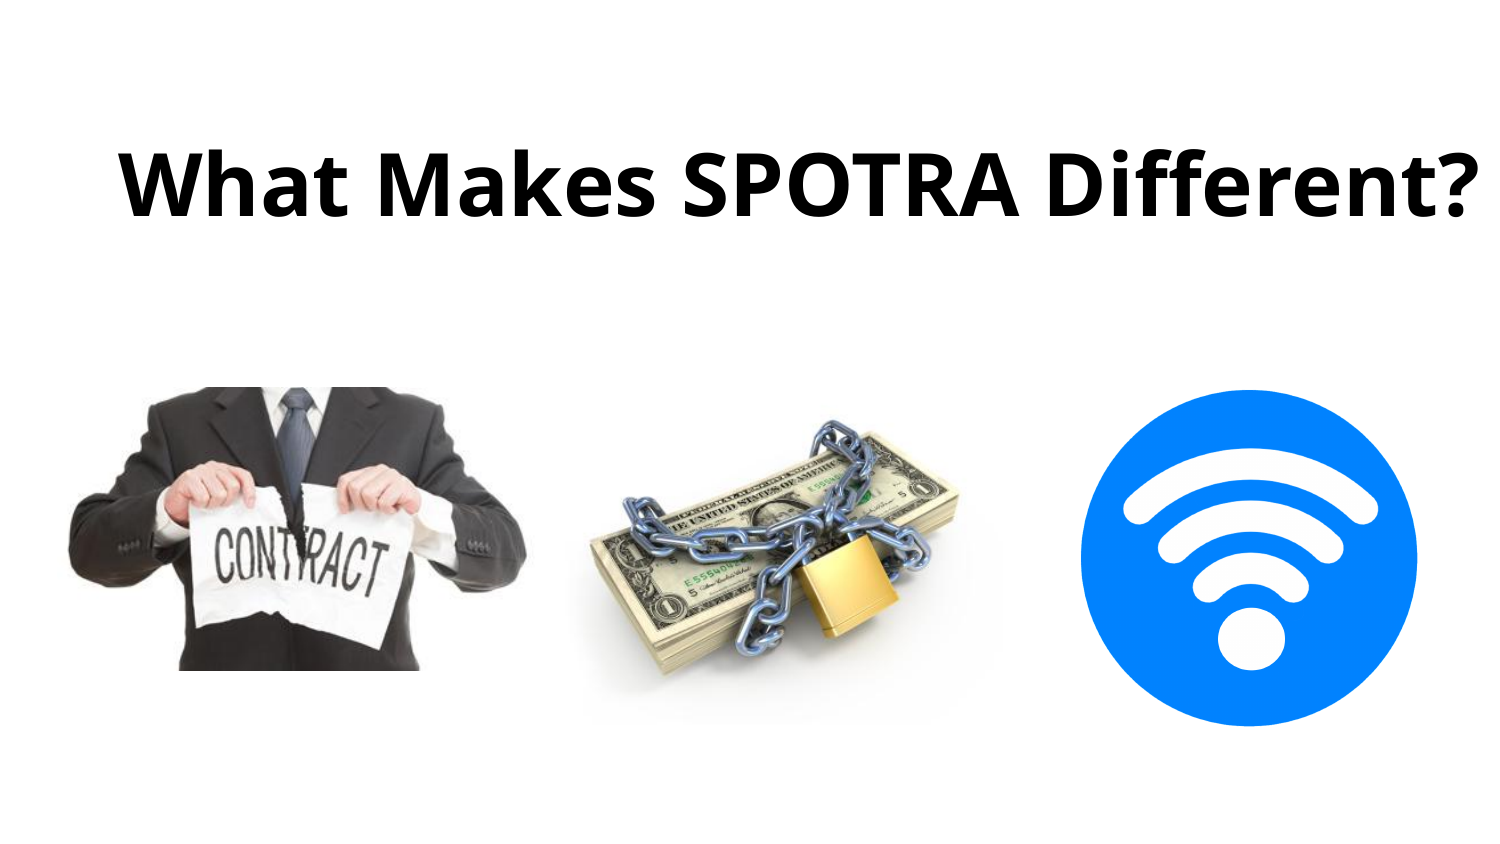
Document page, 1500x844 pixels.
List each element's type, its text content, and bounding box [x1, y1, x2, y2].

picture [57, 387, 1003, 729]
picture [1073, 382, 1425, 734]
text_box What Makes SPOTRA Different? [99, 158, 1500, 310]
